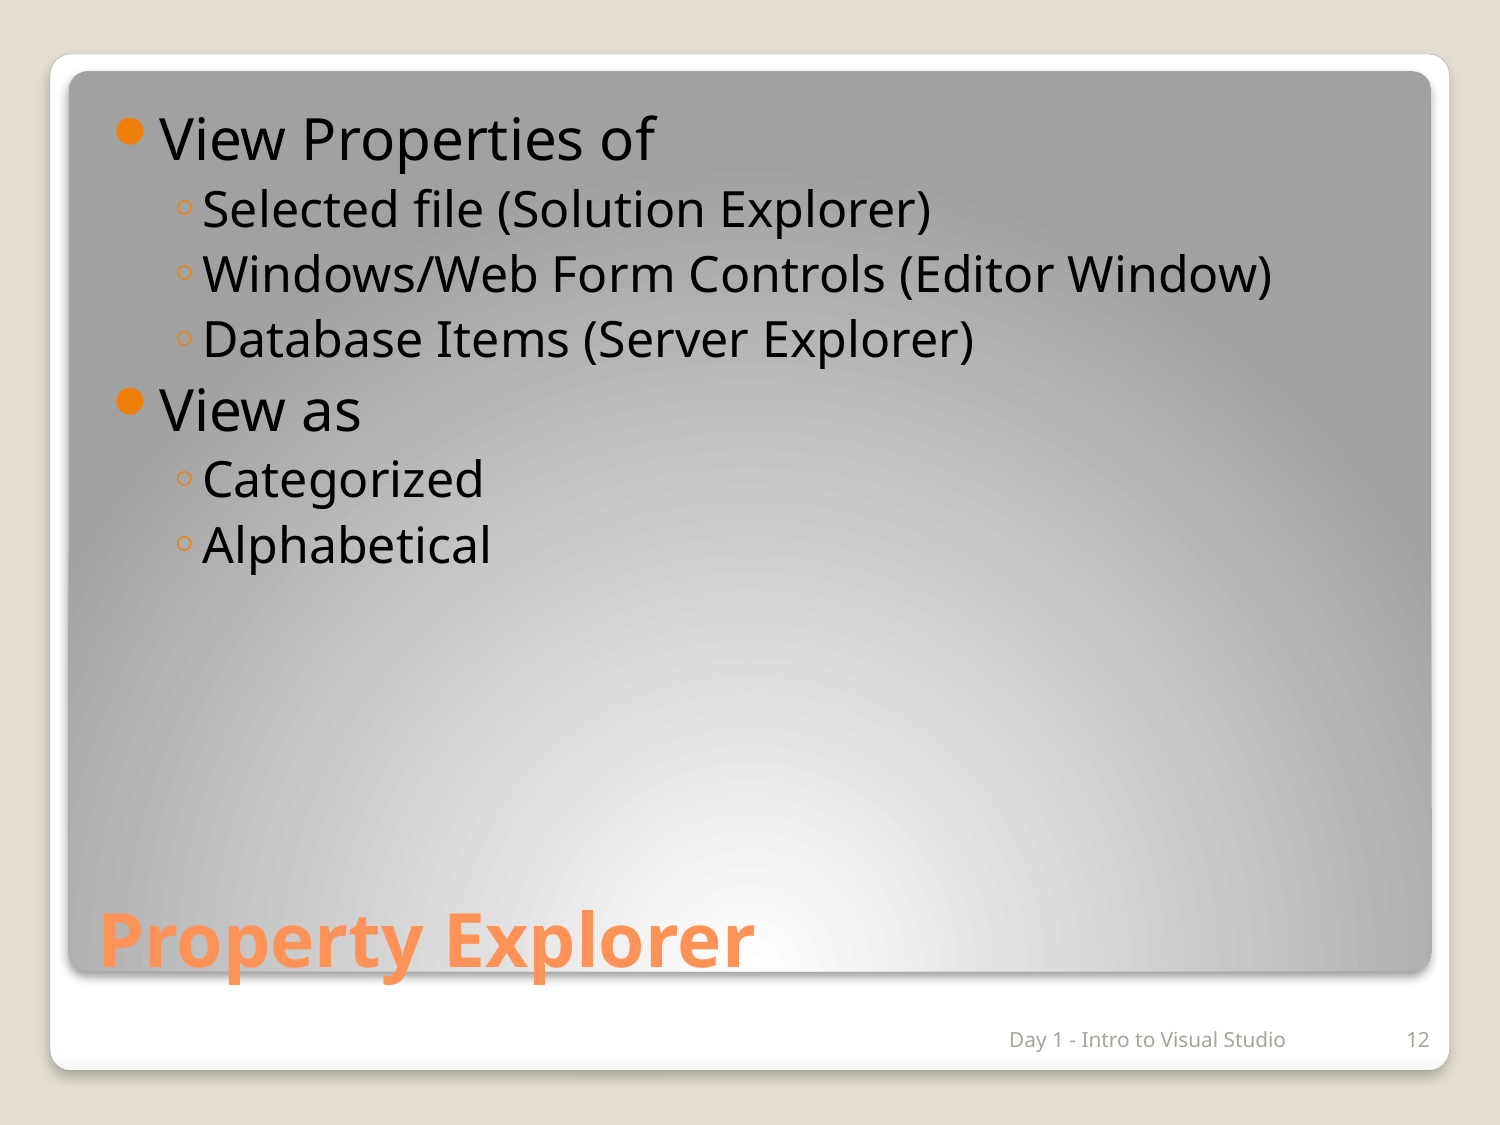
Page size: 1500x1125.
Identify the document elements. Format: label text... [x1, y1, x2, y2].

title Property Explorer [82, 817, 1425, 990]
footer Day 1 - Intro to Visual Studio [994, 1002, 1370, 1063]
list View Properties of Selected file (Solution Explorer) Windows/Web Form Controls (Editor Window) Database Items (Server Explorer) View as Categorized Alphabetical [82, 86, 1425, 774]
slide_number 12 [1370, 1002, 1445, 1063]
